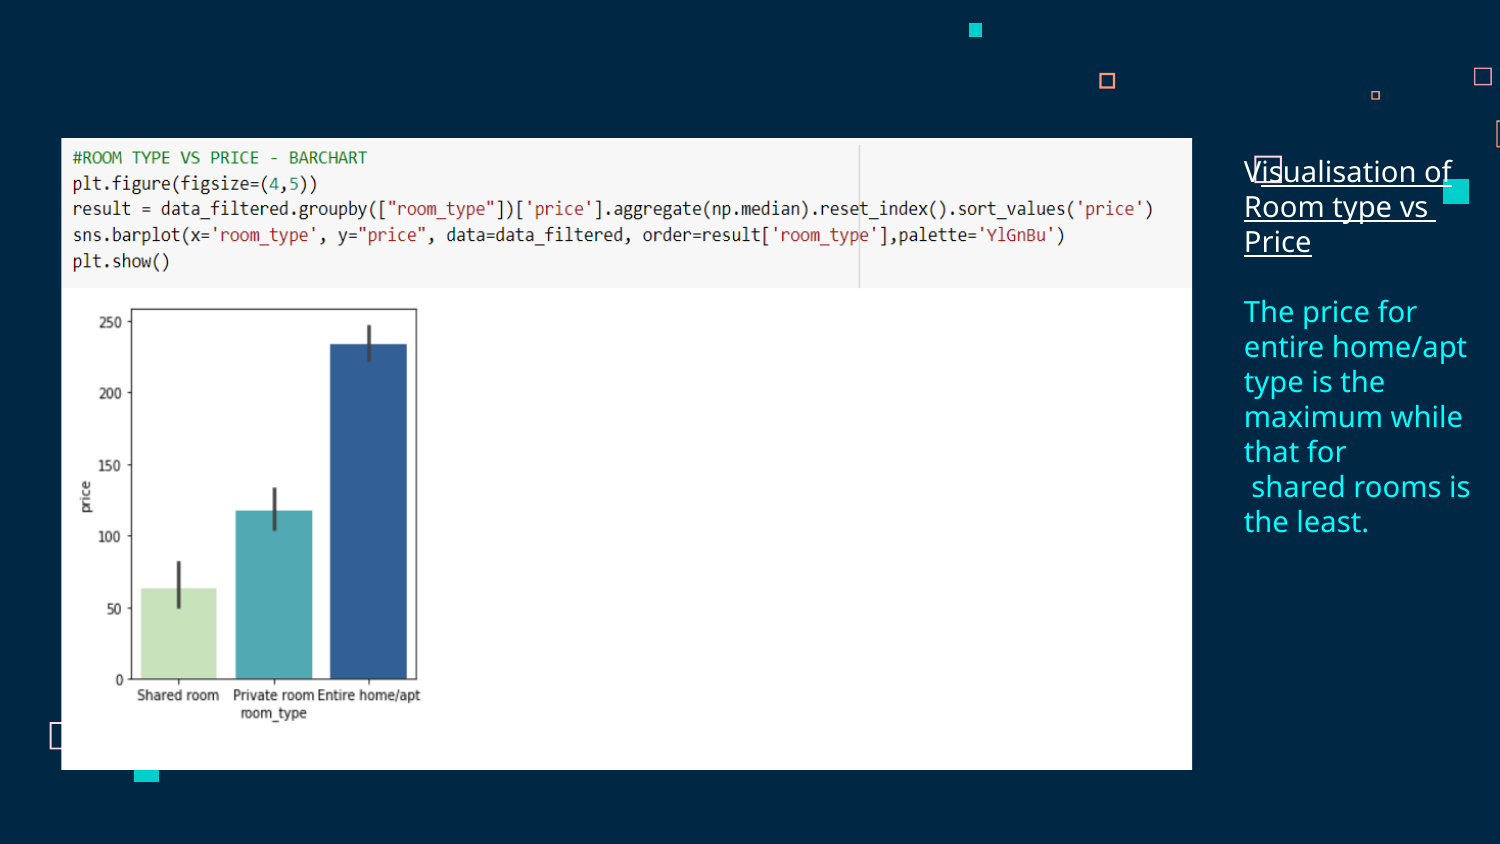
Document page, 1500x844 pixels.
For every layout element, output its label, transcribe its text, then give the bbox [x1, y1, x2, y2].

picture [61, 138, 1193, 770]
text_box Visualisation of Room type vs Price The price for entire home/apt type is the maximum while that for shared rooms is the least. [1228, 138, 1500, 749]
